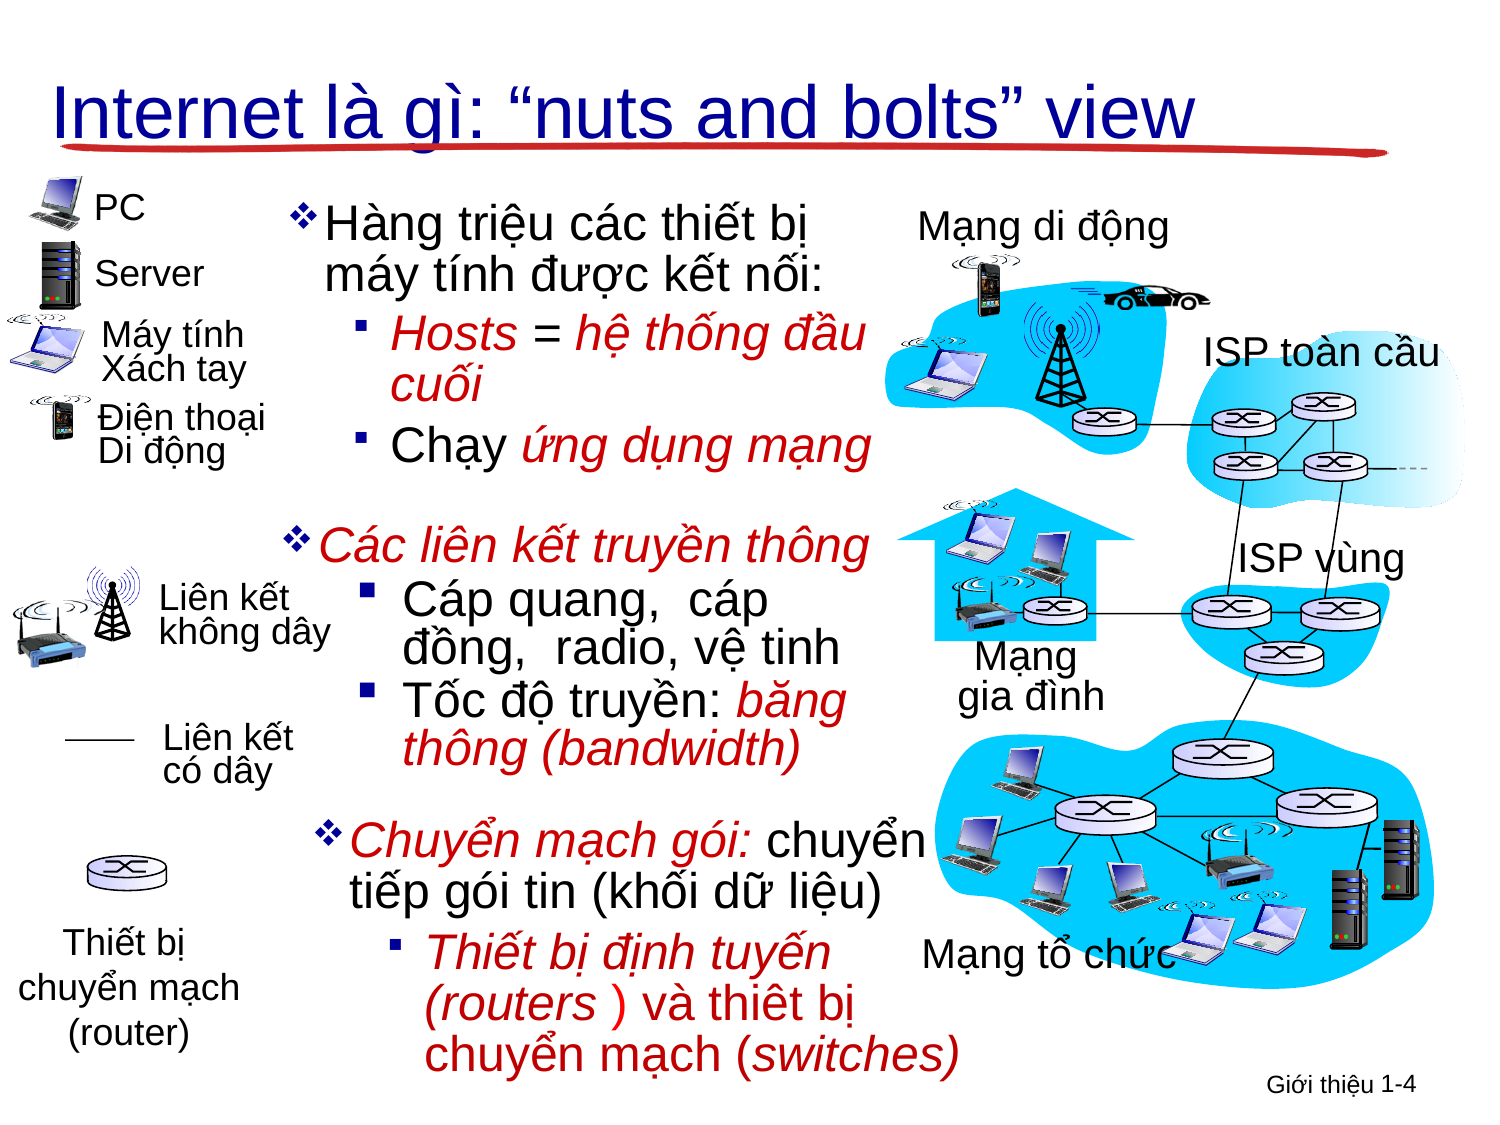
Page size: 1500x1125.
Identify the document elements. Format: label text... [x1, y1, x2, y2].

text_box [1, 855, 258, 1063]
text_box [12, 566, 348, 800]
picture [53, 138, 1405, 163]
text_box Chuyển mạch gói: chuyển tiếp gói tin (khối dữ liệu) Thiết bị định tuyến (routers ) và thiêt bị chuyển mạch (switches) [297, 809, 984, 1064]
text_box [883, 191, 1467, 992]
list Hàng triệu các thiết bị máy tính được kết nối: Hosts = hệ thống đầu cuối Chạy ứng dụng mạng [287, 192, 880, 401]
title Internet là gì: “nuts and bolts” view [34, 31, 1410, 185]
slide_number 1-4 [1365, 1059, 1477, 1106]
text_box Các liên kết truyền thông Cáp quang, cáp đồng, radio, vệ tinh Tốc độ truyền: băng thông (bandwidth) [265, 514, 878, 824]
footer Giới thiệu [914, 1060, 1391, 1109]
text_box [6, 173, 283, 480]
